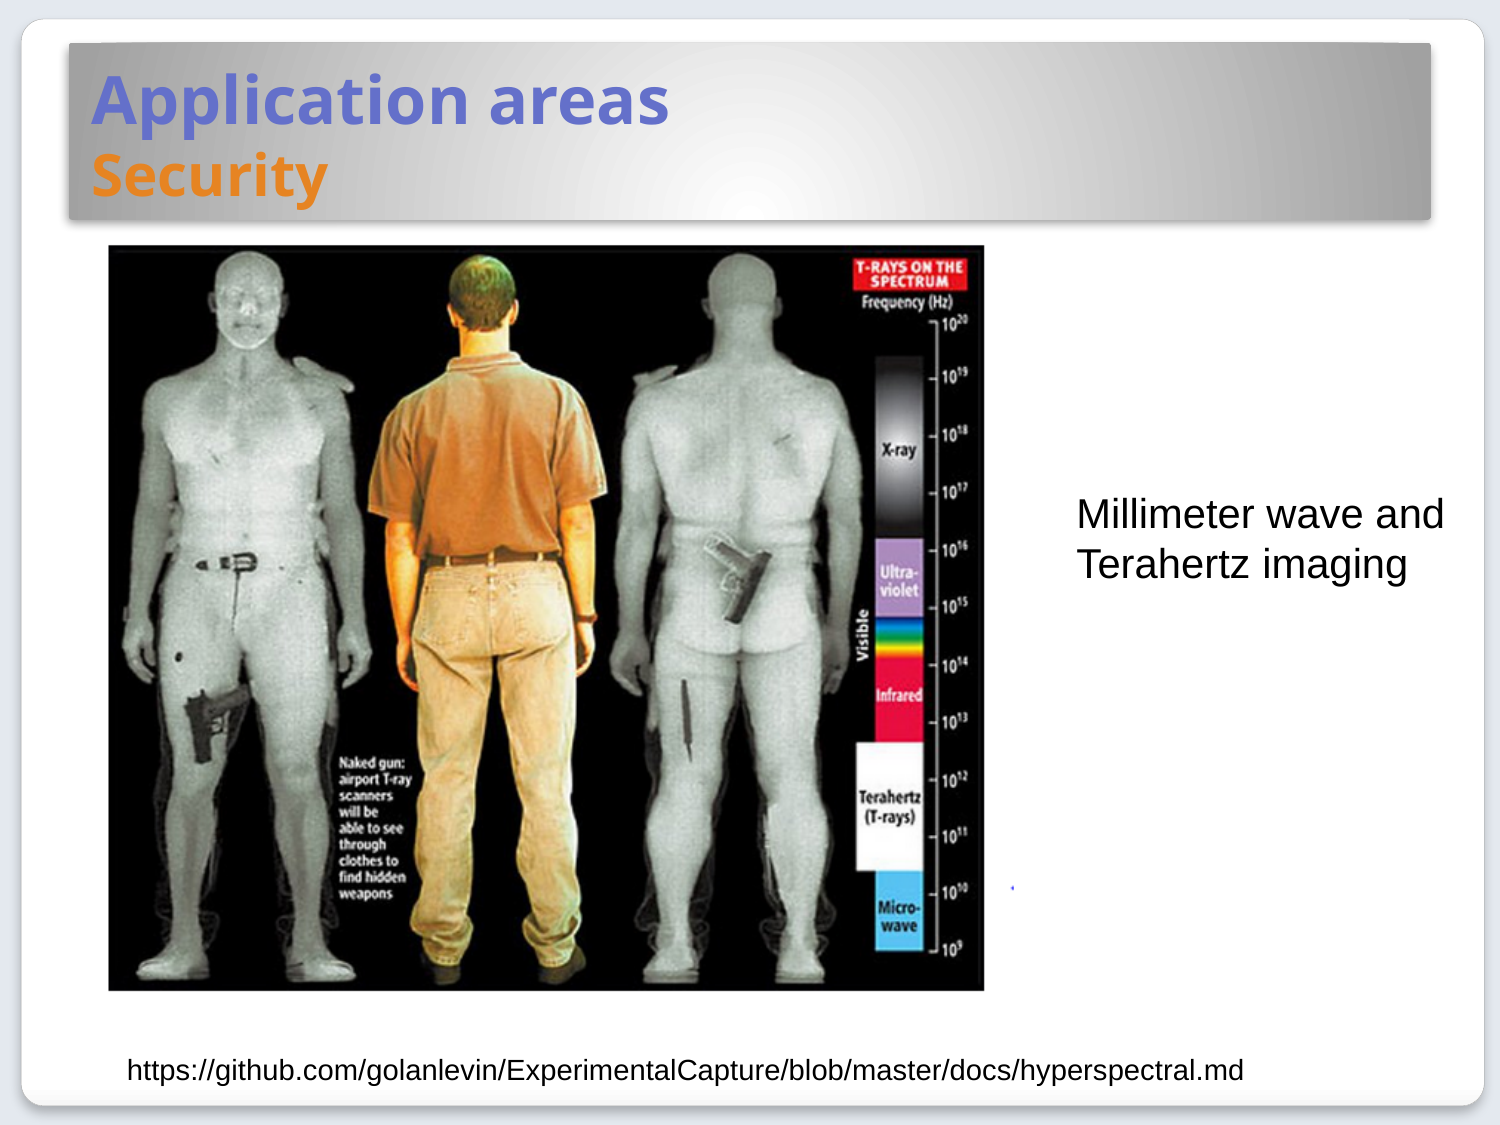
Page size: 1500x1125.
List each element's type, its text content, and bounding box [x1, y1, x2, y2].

picture [88, 241, 1014, 1000]
title Application areas Security [76, 42, 1420, 216]
text_box https://github.com/golanlevin/ExperimentalCapture/blob/master/docs/hyperspectral.md [112, 1043, 1447, 1094]
text_box Millimeter wave and Terahertz imaging [1061, 479, 1471, 595]
